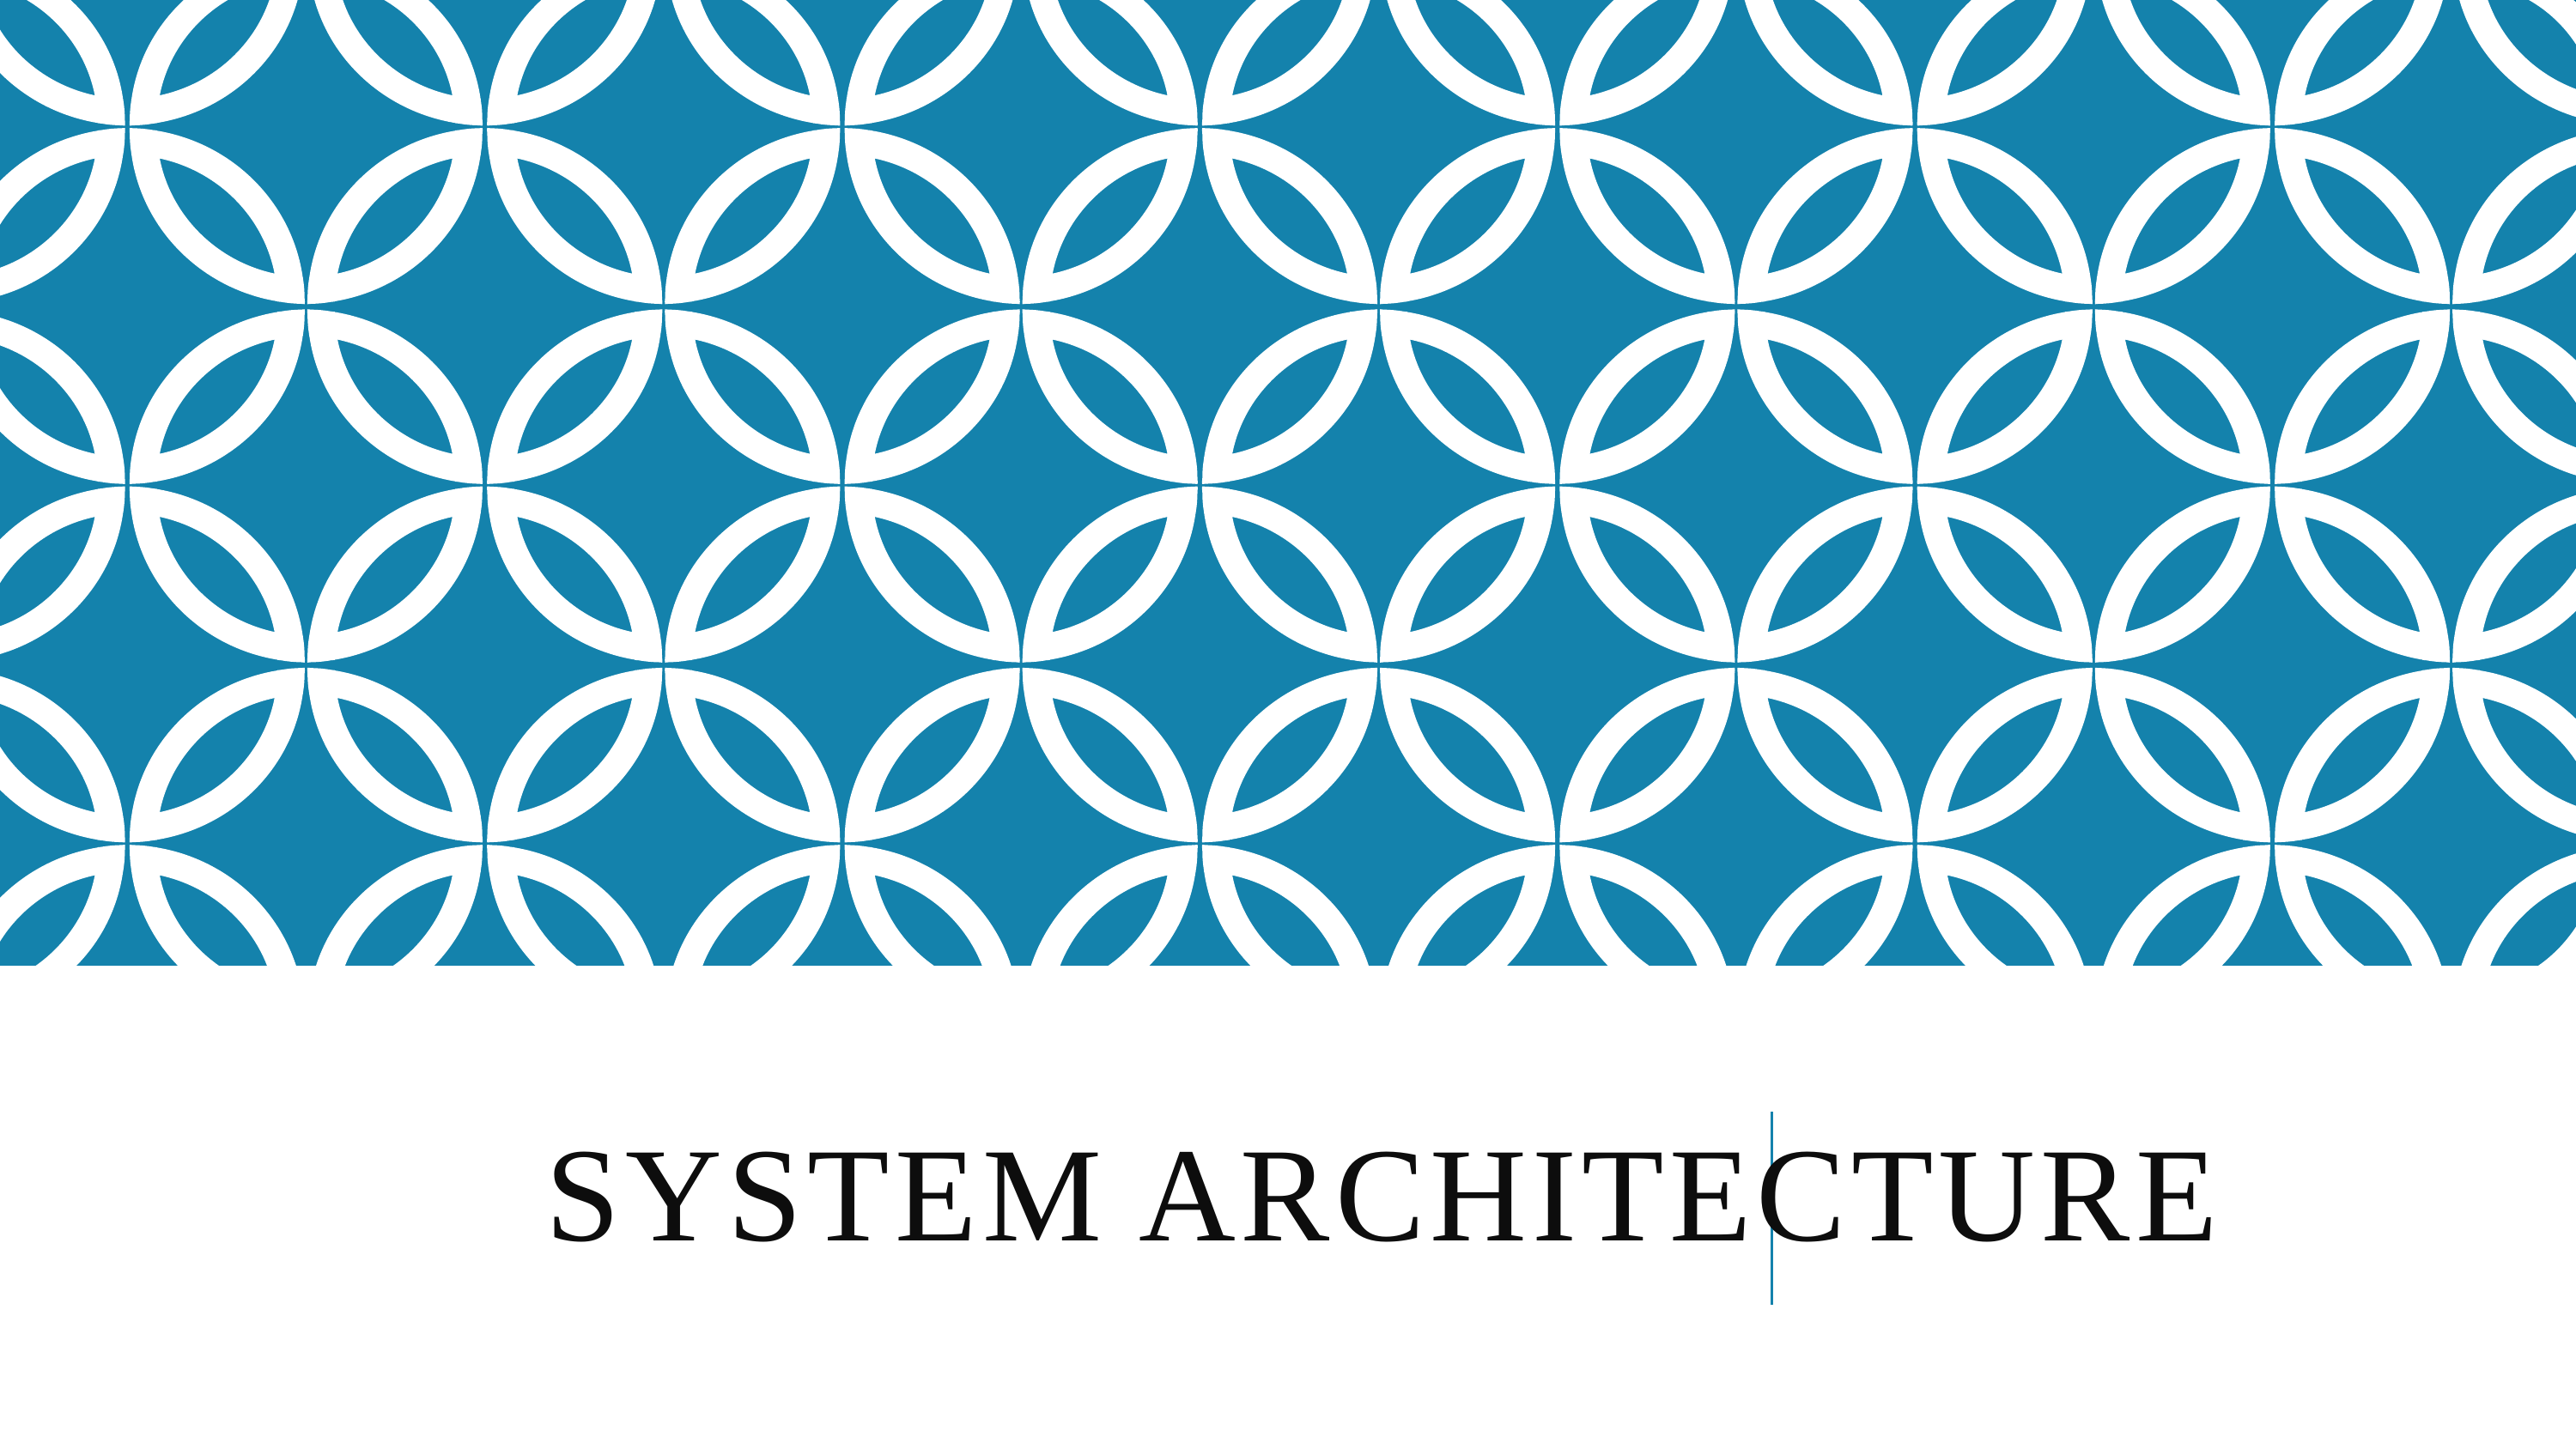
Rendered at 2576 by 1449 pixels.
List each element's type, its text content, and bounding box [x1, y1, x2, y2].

title SYSTEM ARCHITECTURE [96, 1047, 2233, 1357]
